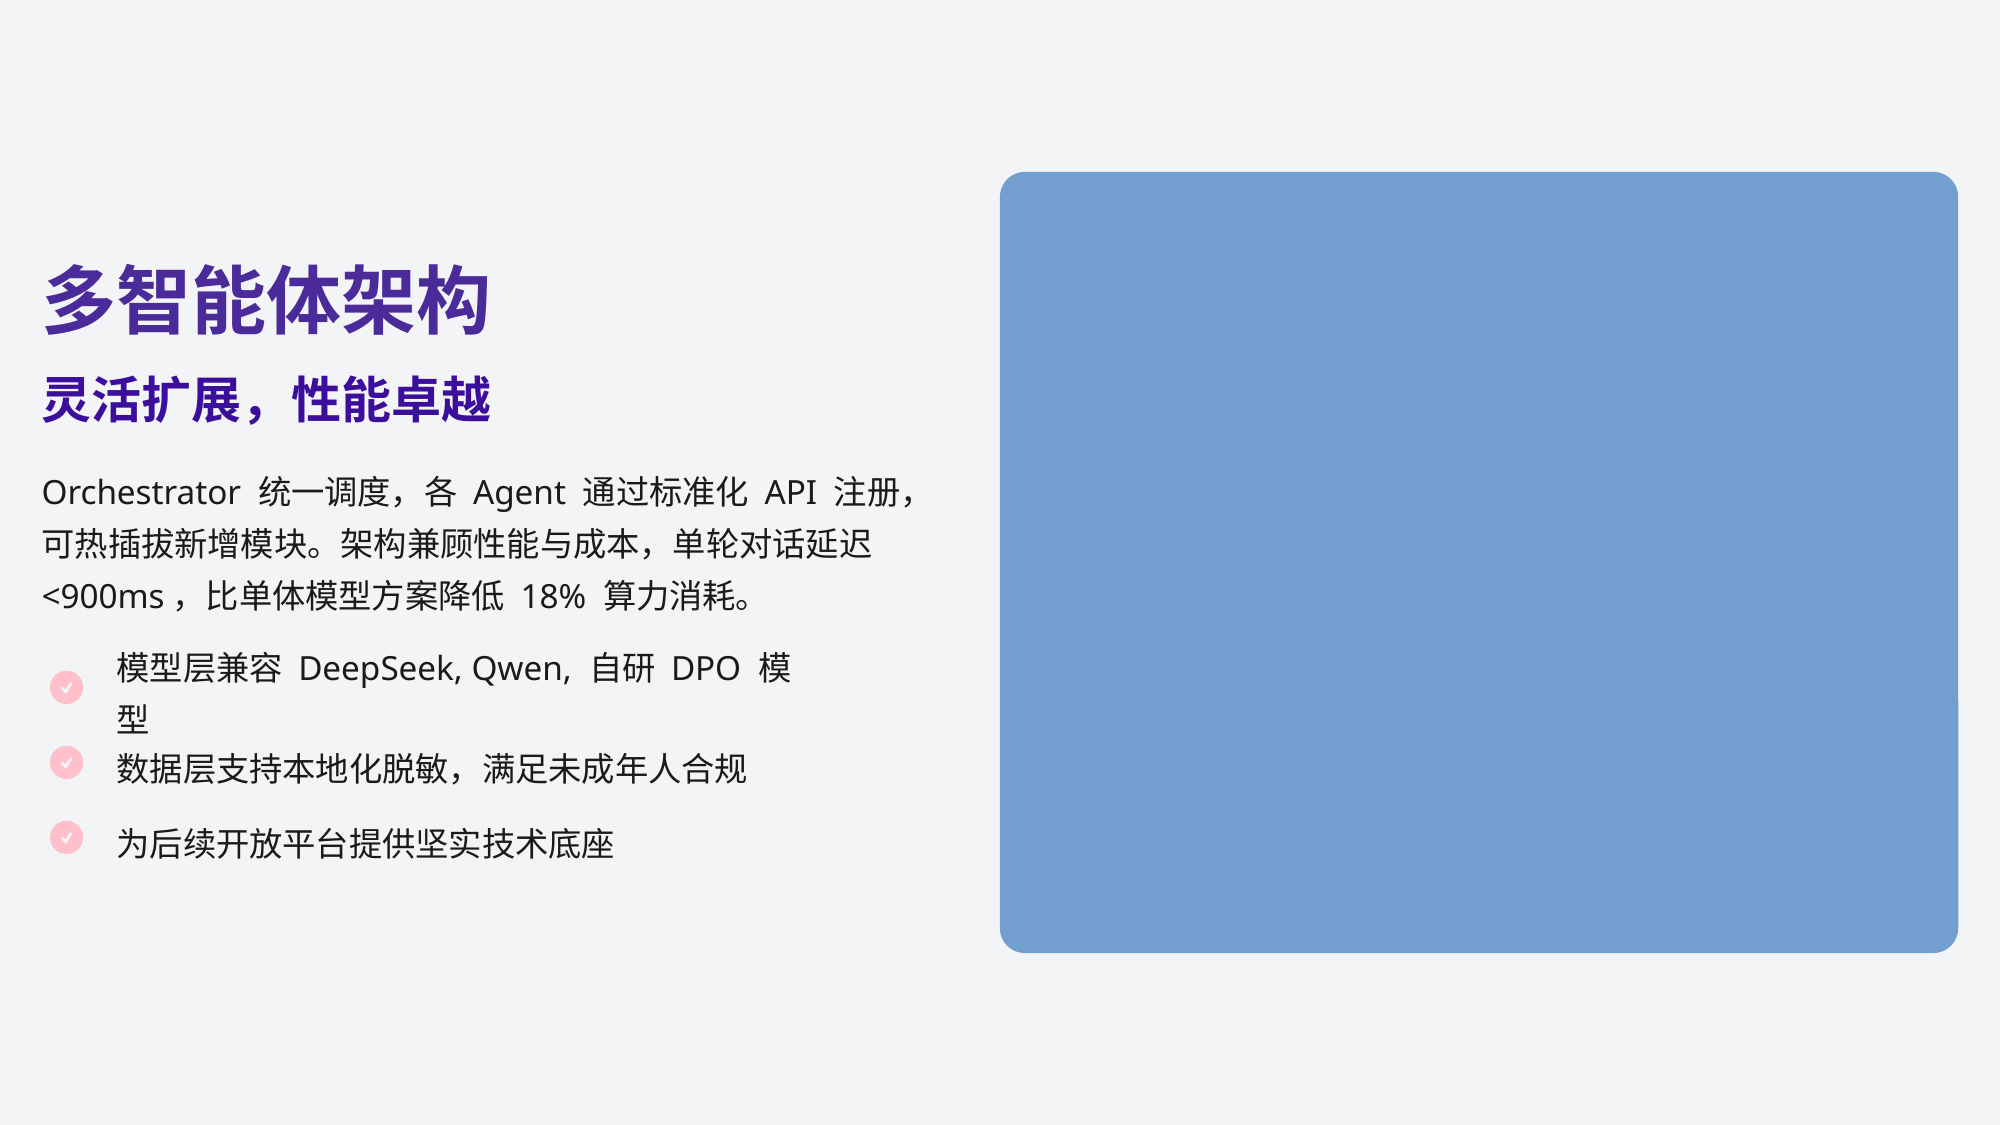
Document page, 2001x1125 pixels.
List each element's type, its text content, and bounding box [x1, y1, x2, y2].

text_box 灵活扩展，性能卓越 [41, 362, 975, 430]
text_box 多智能体架构 [41, 262, 988, 346]
text_box 模型层兼容 DeepSeek, Qwen, 自研 DPO 模型 [116, 662, 821, 713]
text_box Orchestrator 统一调度，各 Agent 通过标准化 API 注册，可热插拔新增模块。架构兼顾性能与成本，单轮对话延迟 <900ms，比单体模型方案降低 18% 算力消耗。 [41, 462, 967, 613]
text_box [49, 820, 84, 855]
picture [999, 171, 1959, 954]
text_box [49, 670, 84, 705]
text_box 为后续开放平台提供坚实技术底座 [116, 812, 634, 863]
text_box 数据层支持本地化脱敏，满足未成年人合规 [116, 737, 767, 788]
text_box [49, 745, 84, 780]
